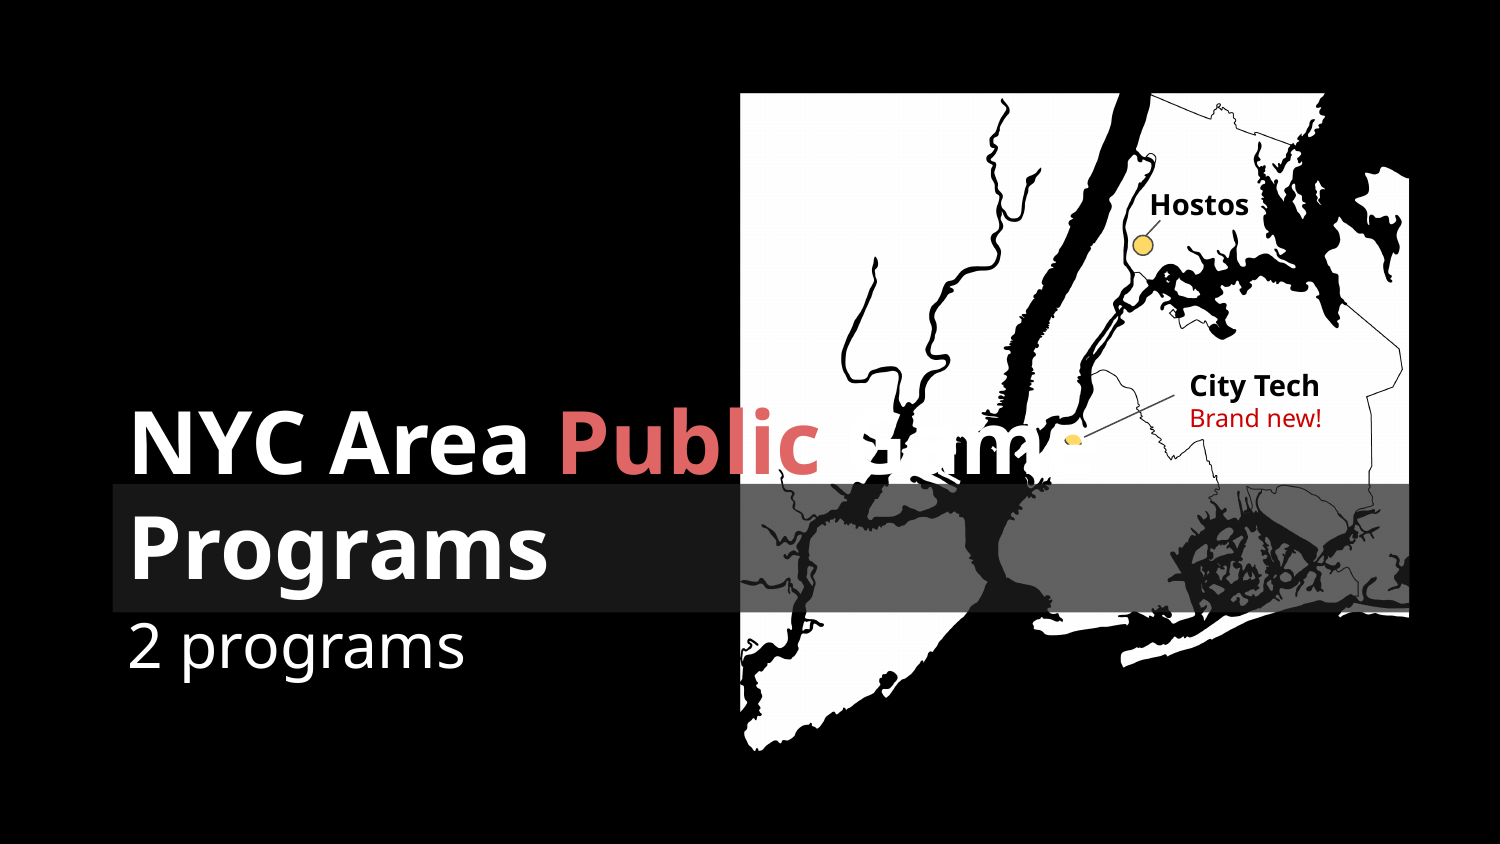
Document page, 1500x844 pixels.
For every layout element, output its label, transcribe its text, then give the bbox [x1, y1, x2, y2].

picture [738, 92, 1410, 752]
subtitle 2 programs [112, 590, 733, 720]
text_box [1083, 394, 1175, 438]
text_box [1145, 220, 1161, 236]
title NYC Area Public Game Programs [112, 483, 733, 590]
